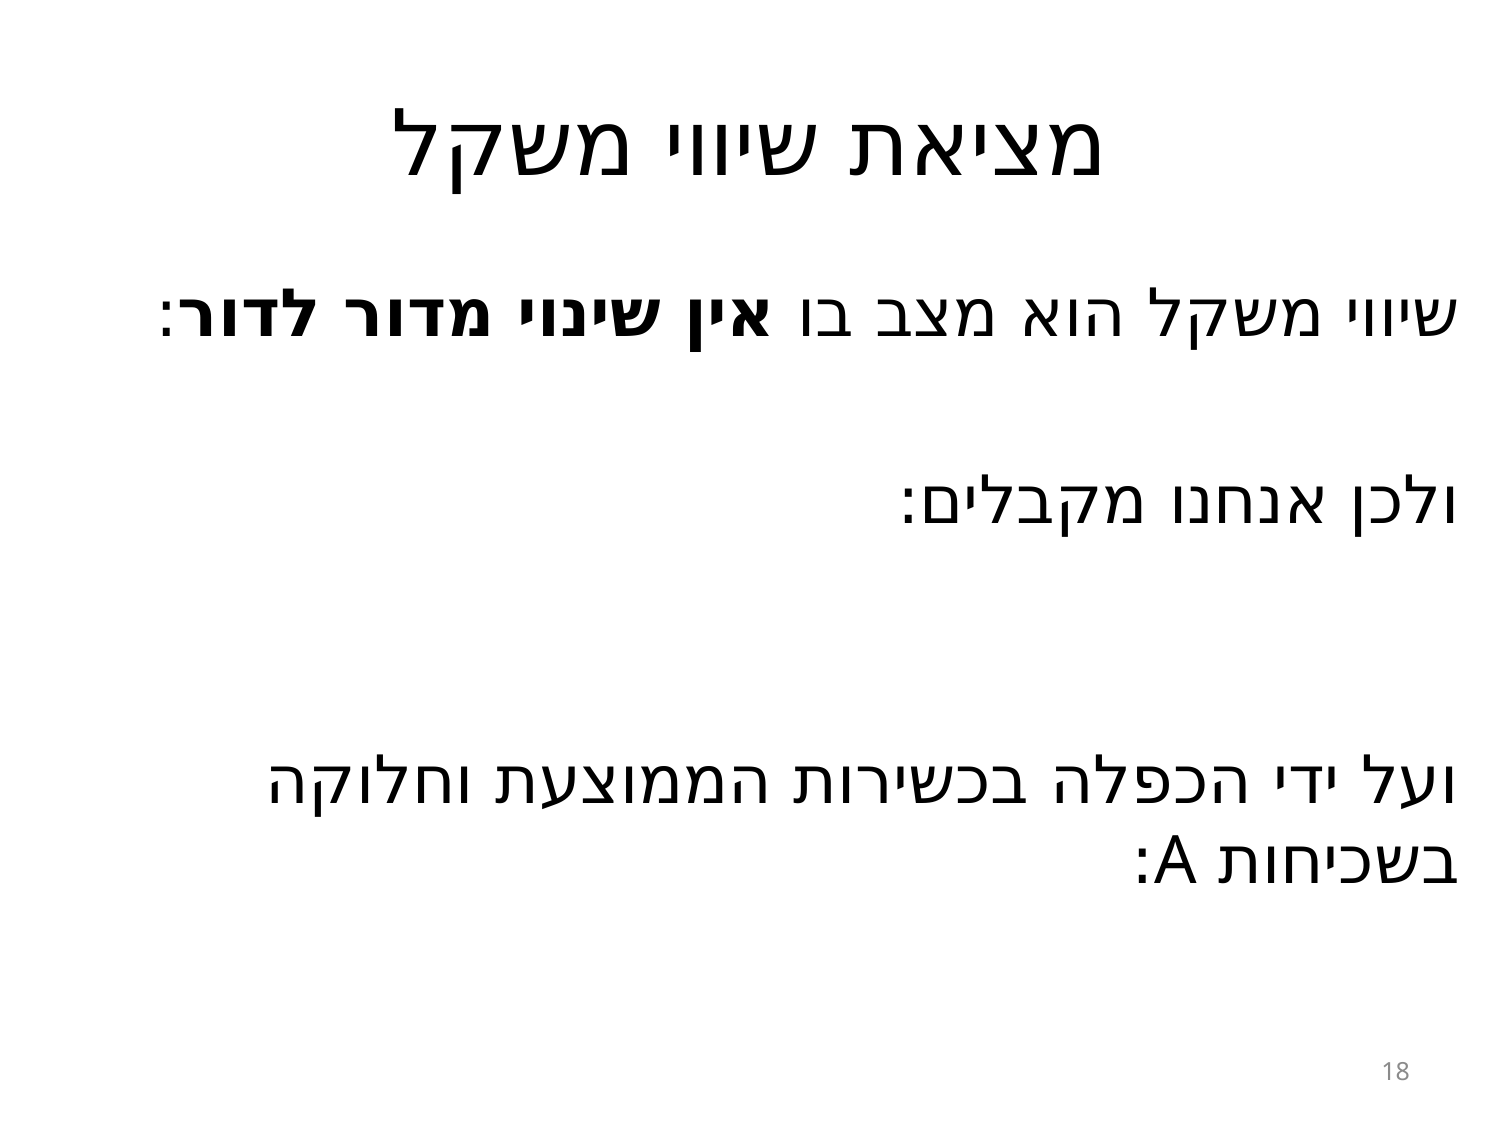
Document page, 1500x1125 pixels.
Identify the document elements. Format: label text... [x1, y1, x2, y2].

title מציאת שיווי משקל [75, 45, 1425, 233]
slide_number 18 [1074, 1042, 1425, 1103]
